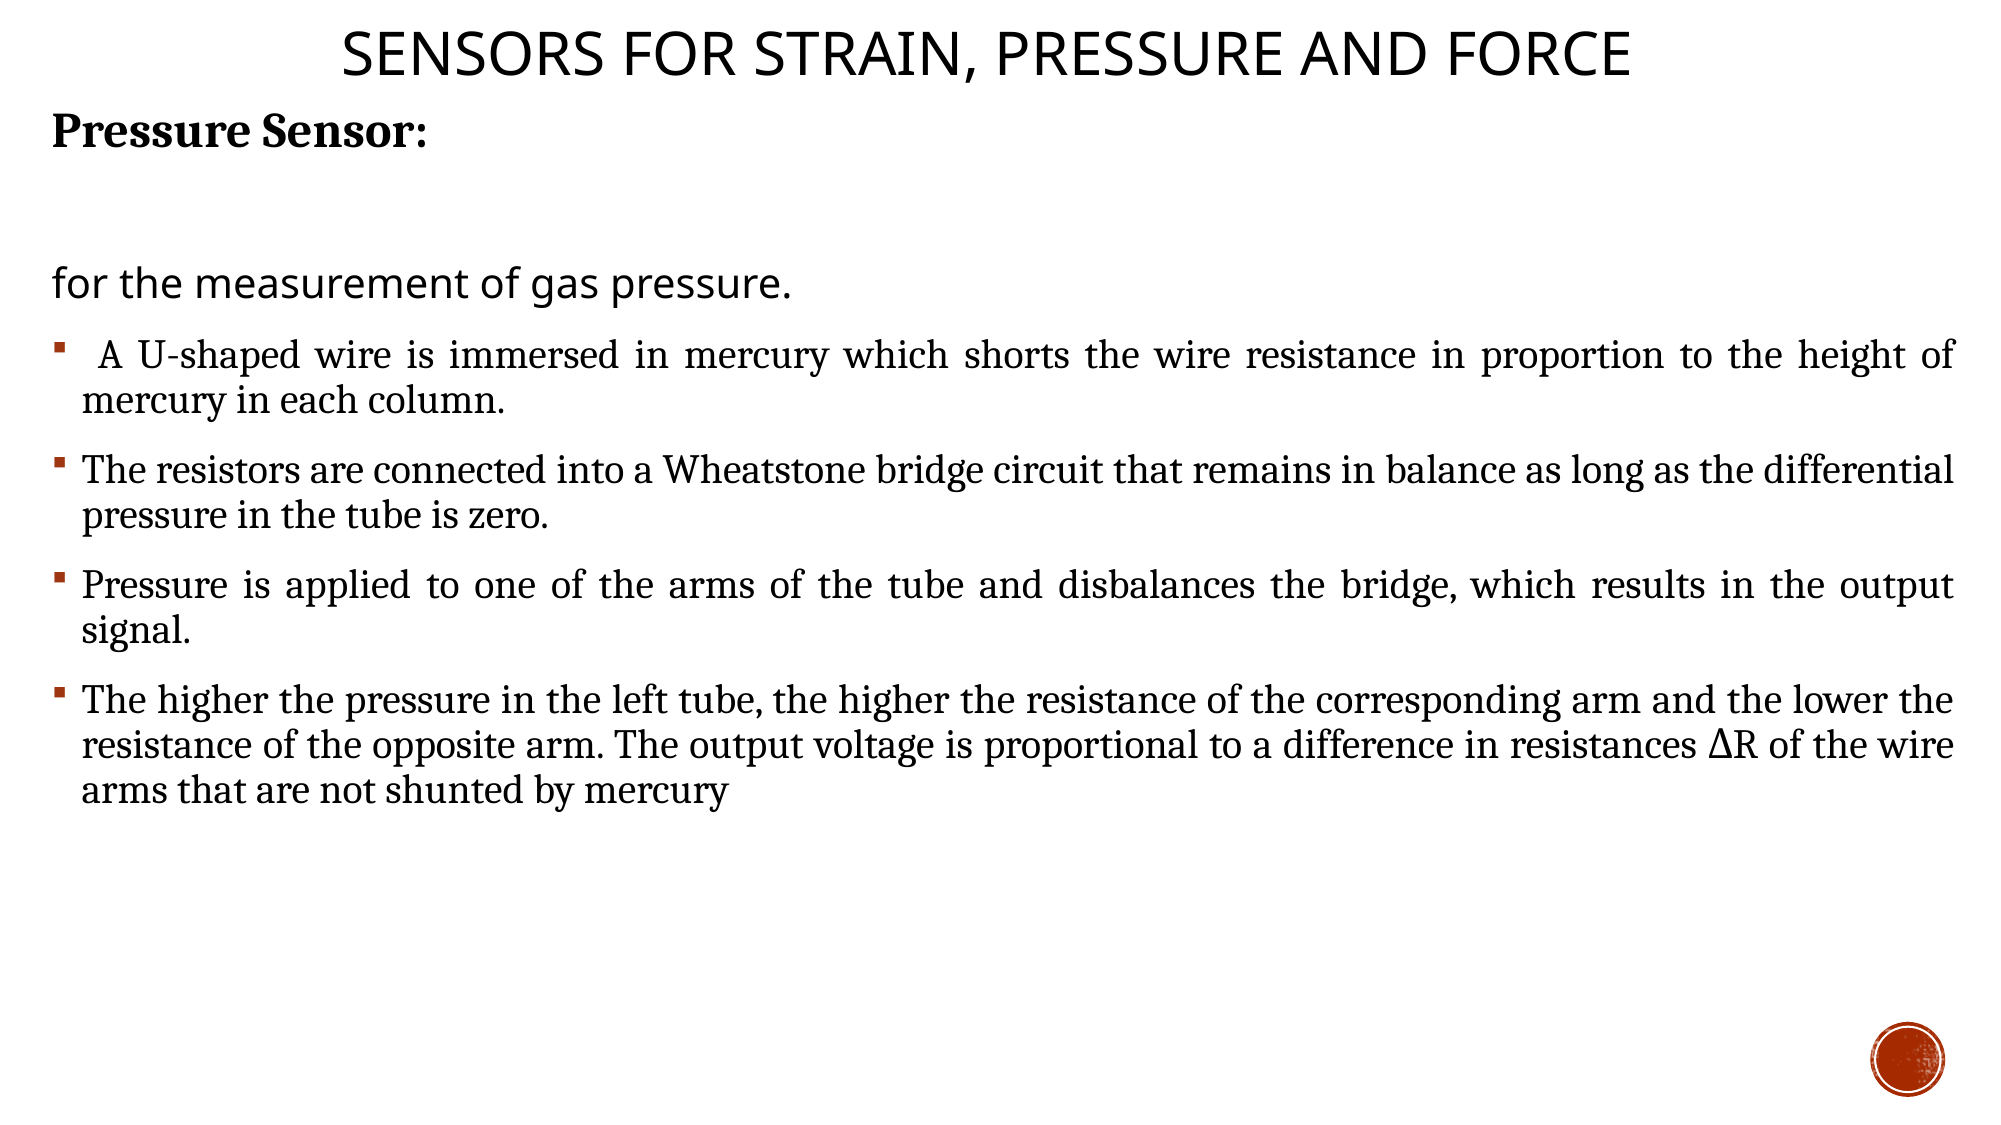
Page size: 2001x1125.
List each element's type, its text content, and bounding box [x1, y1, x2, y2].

list Pressure Sensor: for the measurement of gas pressure. A U-shaped wire is immersed in mercury which shorts the wire resistance in proportion to the height of mercury in each column. The resistors are connected into a Wheatstone bridge circuit that remains in balance as long as the differential pressure in the tube is zero. Pressure is applied to one of the arms of the tube and disbalances the bridge, which results in the output signal. The higher the pressure in the left tube, the higher the resistance of the corresponding arm and the lower the resistance of the opposite arm. The output voltage is proportional to a difference in resistances ΔR of the wire arms that are not shunted by mercury [36, 96, 1970, 1099]
title Sensors for strain, pressure and force [163, 15, 1814, 96]
